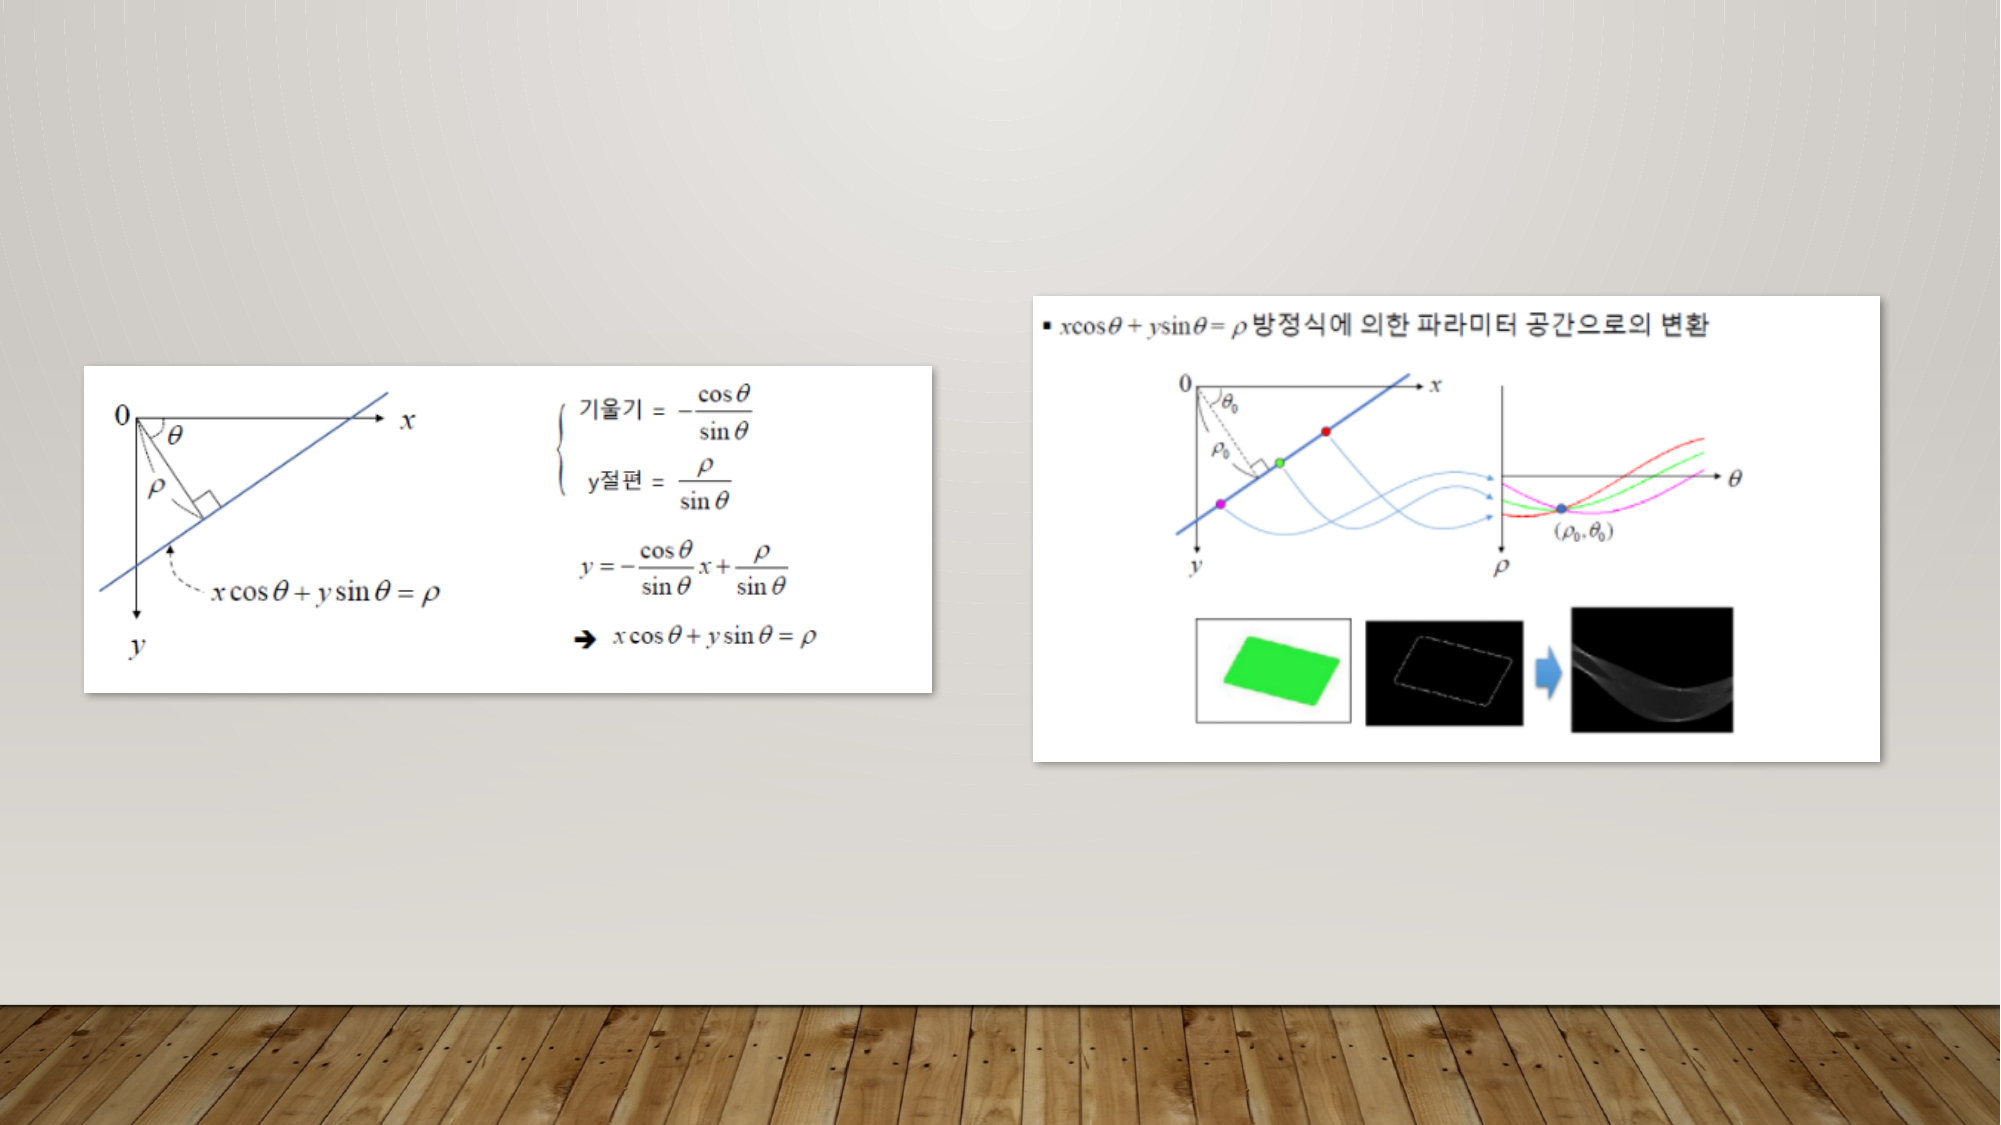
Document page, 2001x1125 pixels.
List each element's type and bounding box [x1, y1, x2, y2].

picture [1033, 296, 1881, 763]
picture [84, 365, 932, 693]
picture [0, 1005, 2000, 1125]
